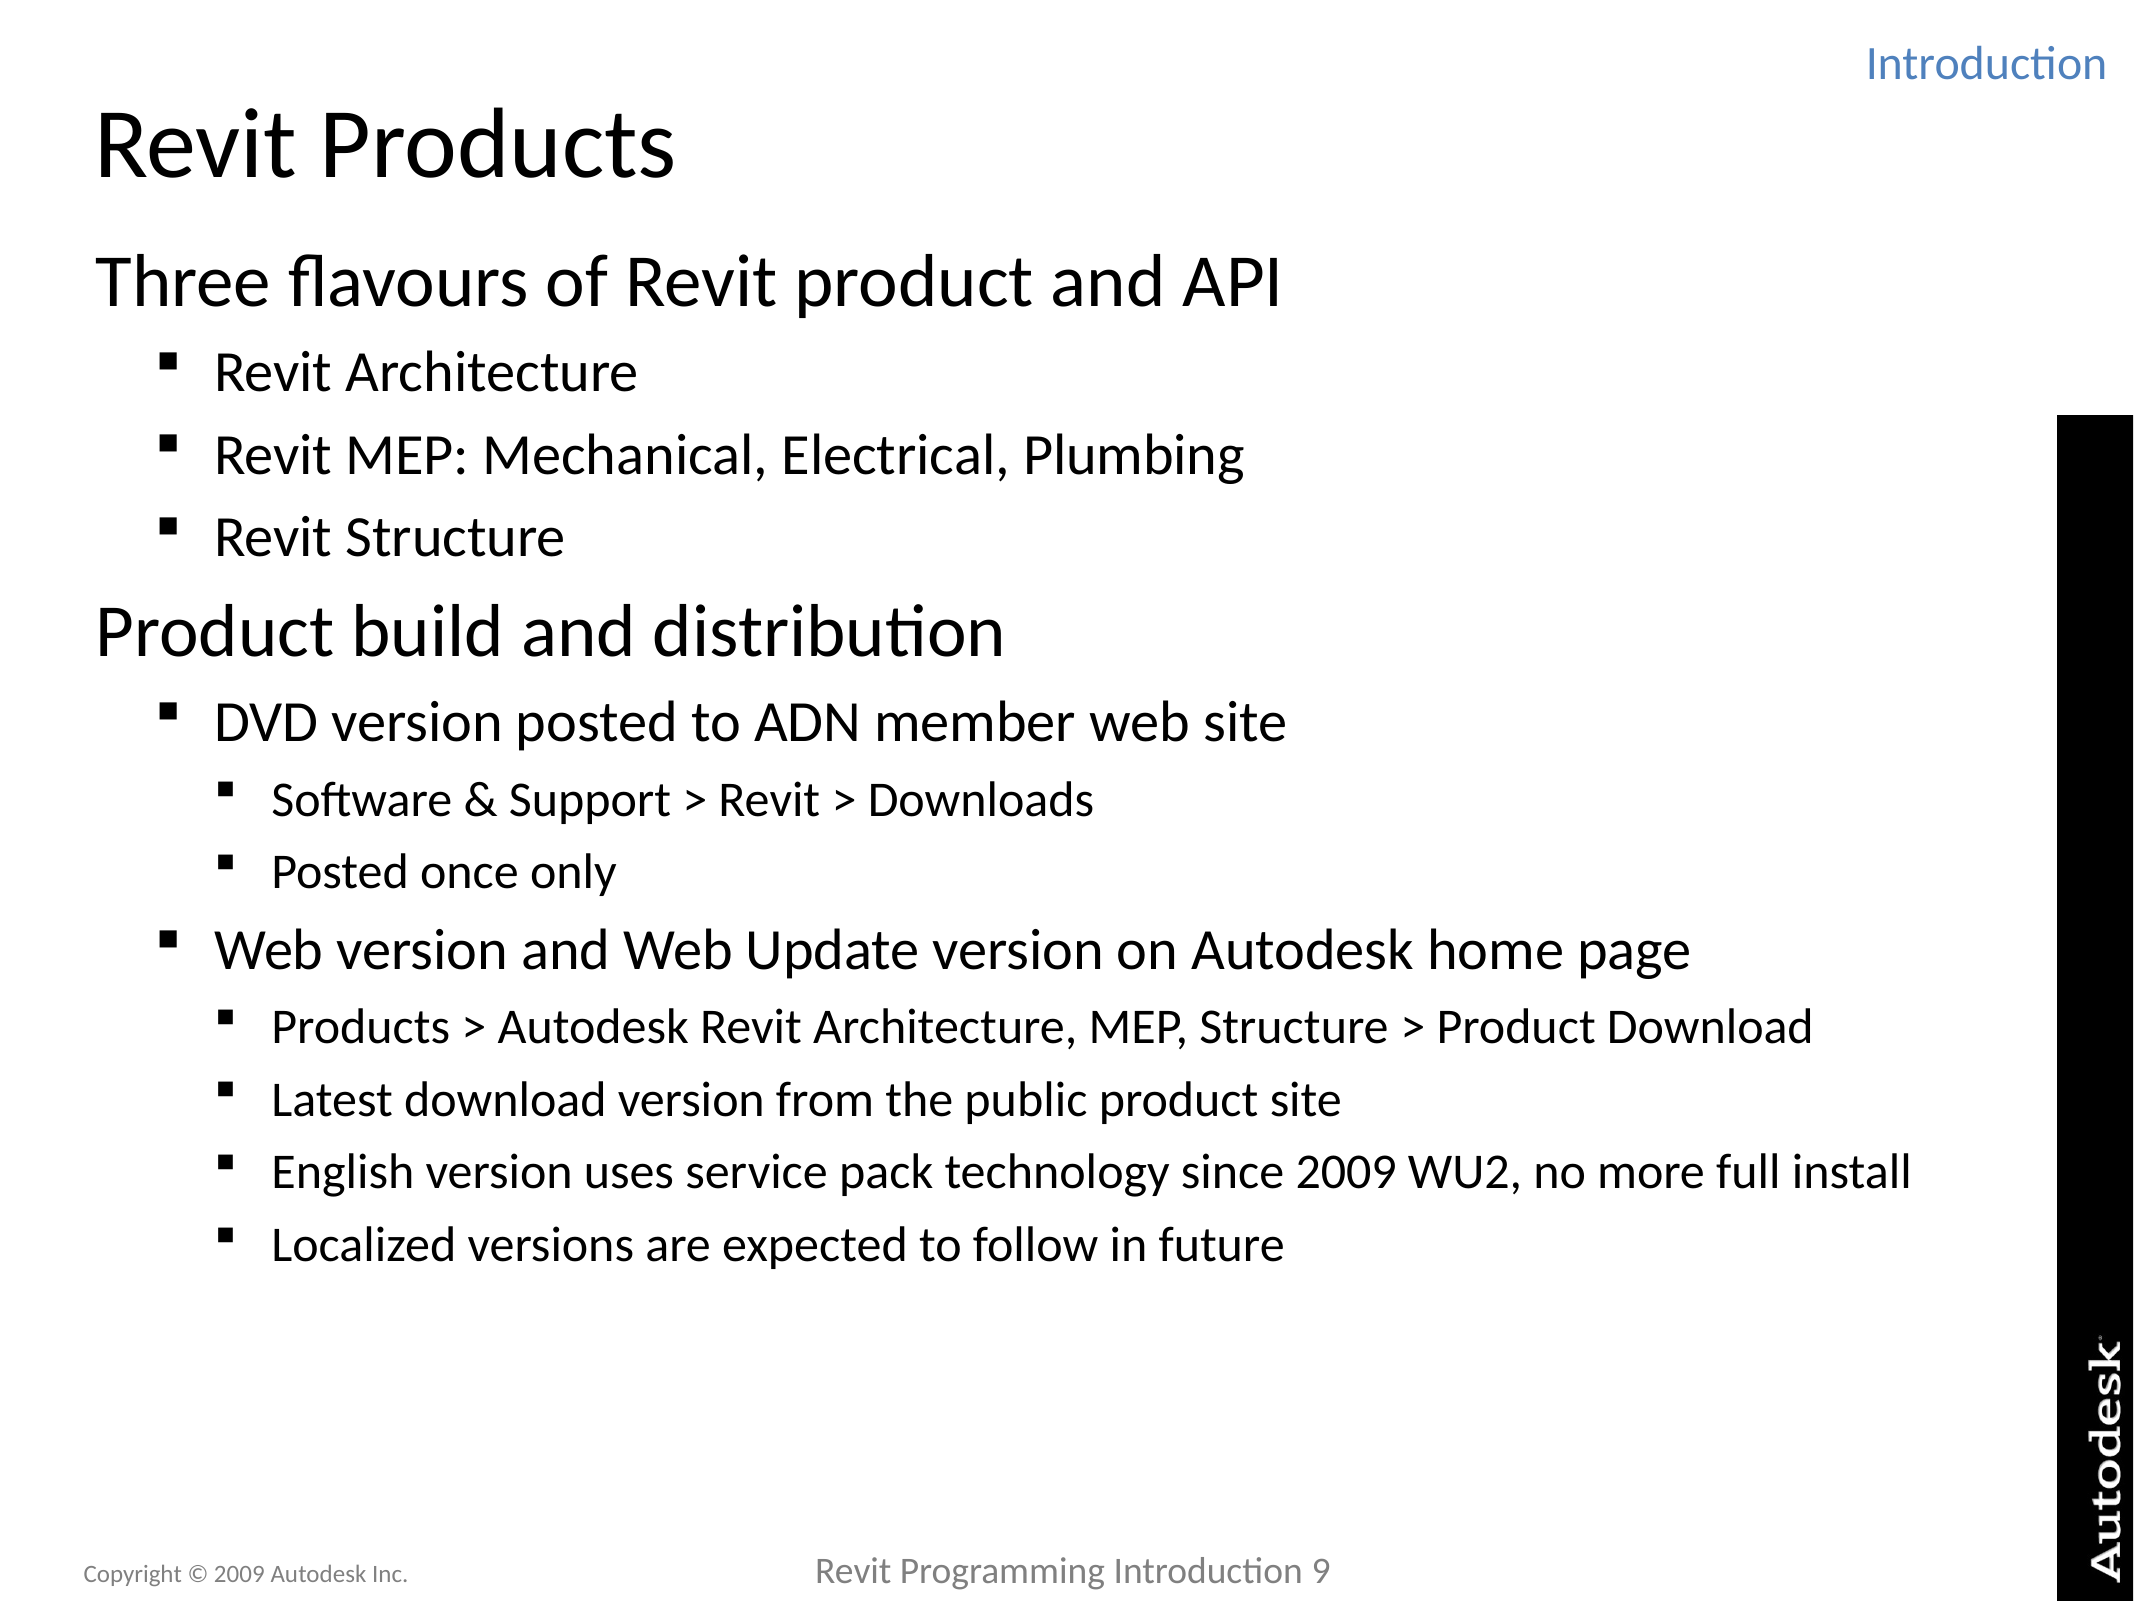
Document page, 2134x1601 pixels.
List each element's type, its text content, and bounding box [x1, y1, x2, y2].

title Revit Products [72, 67, 2016, 205]
picture [2057, 415, 2134, 1601]
list Three flavours of Revit product and API Revit Architecture Revit MEP: Mechanical, Electrical, Plumbing Revit Structure Product build and distribution DVD version posted to ADN member web site Software & Support > Revit > Downloads Posted once only Web version and Web Update version on Autodesk home page Products > Autodesk Revit Architecture, MEP, Structure > Product Download Latest download version from the public product site English version uses service pack technology since 2009 WU2, no more full install Localized versions are expected to follow in future [74, 220, 2058, 1479]
text_box Introduction [1637, 31, 2108, 90]
